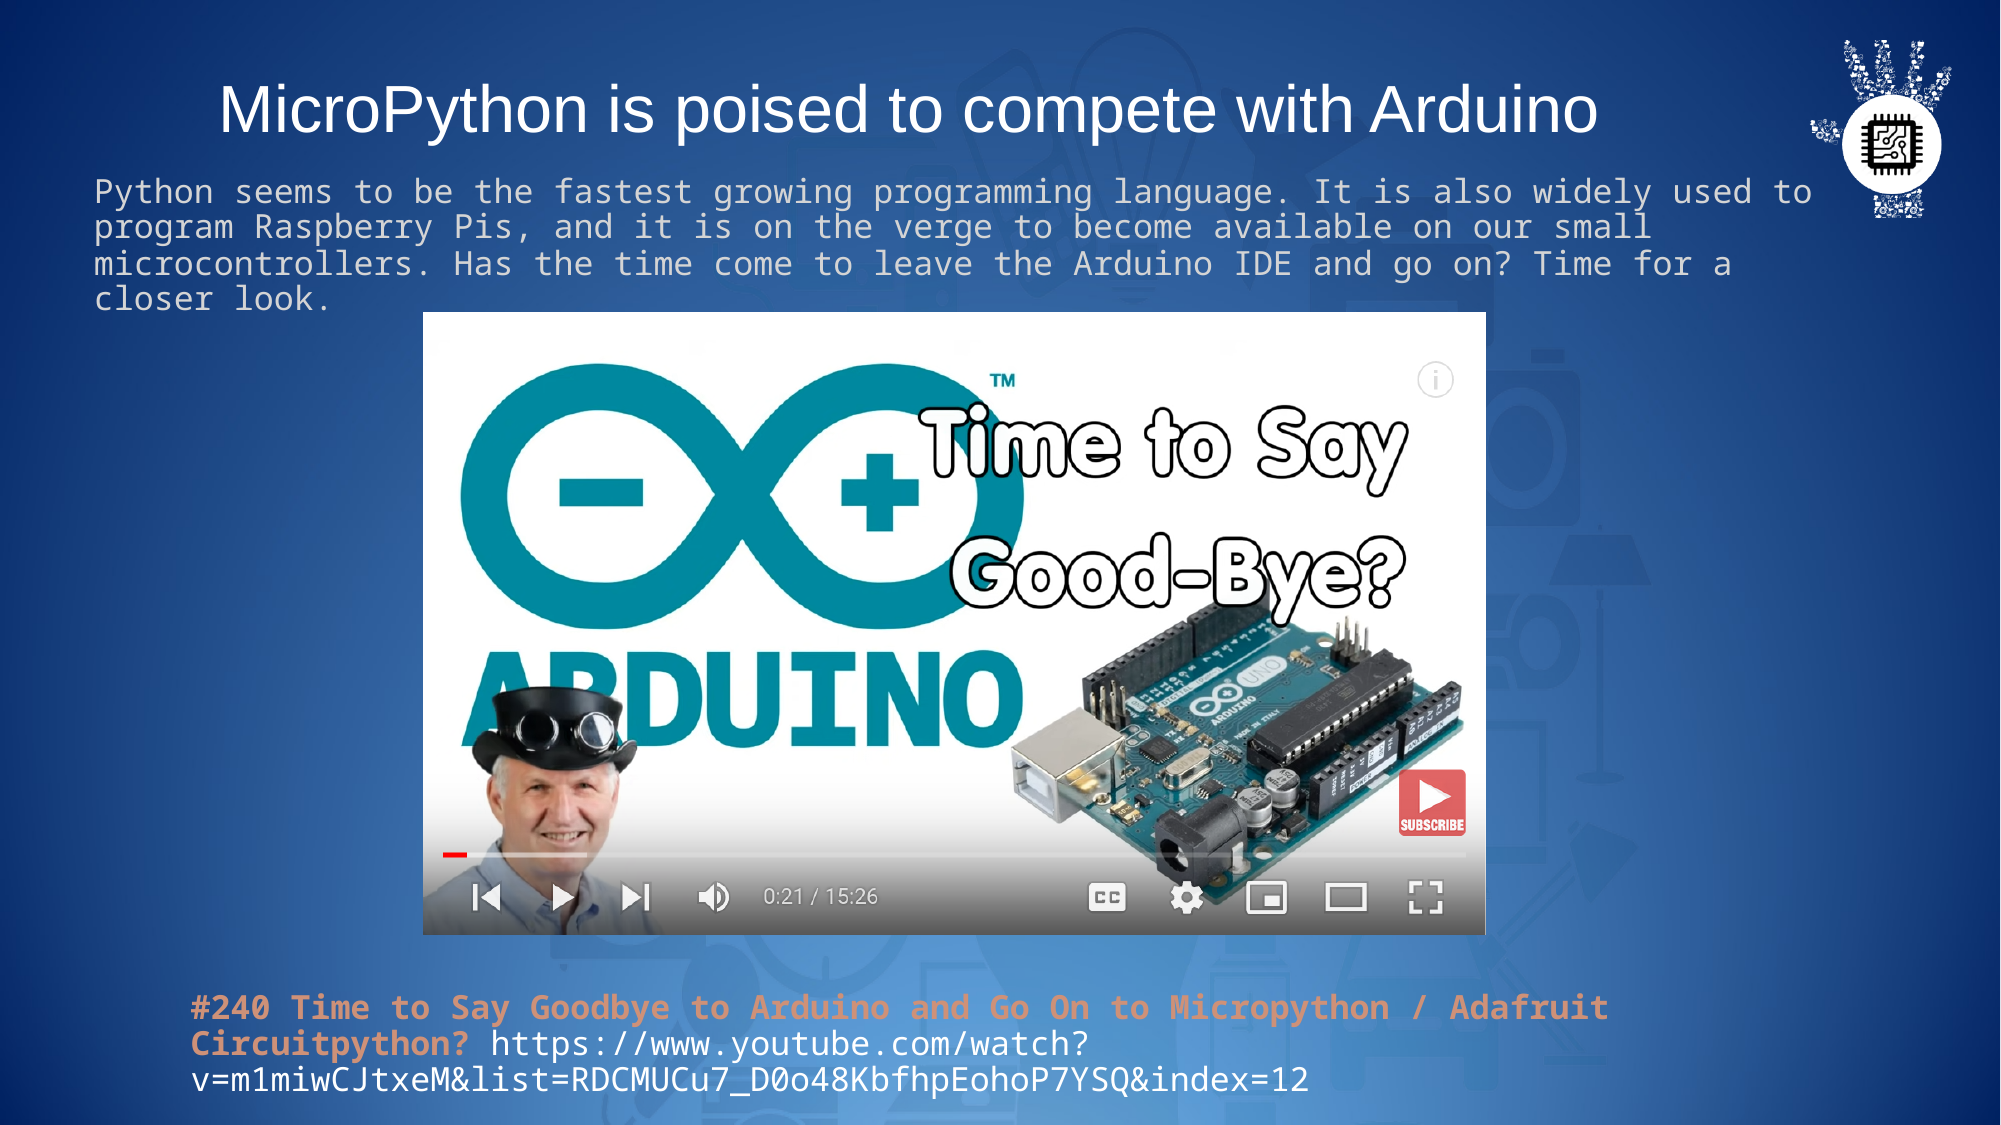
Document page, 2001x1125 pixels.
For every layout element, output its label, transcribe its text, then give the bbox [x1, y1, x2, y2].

list #240 Time to Say Goodbye to Arduino and Go On to Micropython / Adafruit Circuitpython? https://www.youtube.com/watch?v=m1miwCJtxeM&list=RDCMUCu7_D0o48KbfhpEohoP7YSQ&index=12 [175, 983, 1862, 1093]
text_box Python seems to be the fastest growing programming language. It is also widely used to program Raspberry Pis, and it is on the verge to become available on our small microcontrollers. Has the time come to leave the Arduino IDE and go on? Time for a closer look. [78, 166, 1830, 300]
picture [0, 0, 2001, 1125]
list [423, 312, 1486, 936]
title MicroPython is poised to compete with Arduino [151, 45, 1668, 155]
